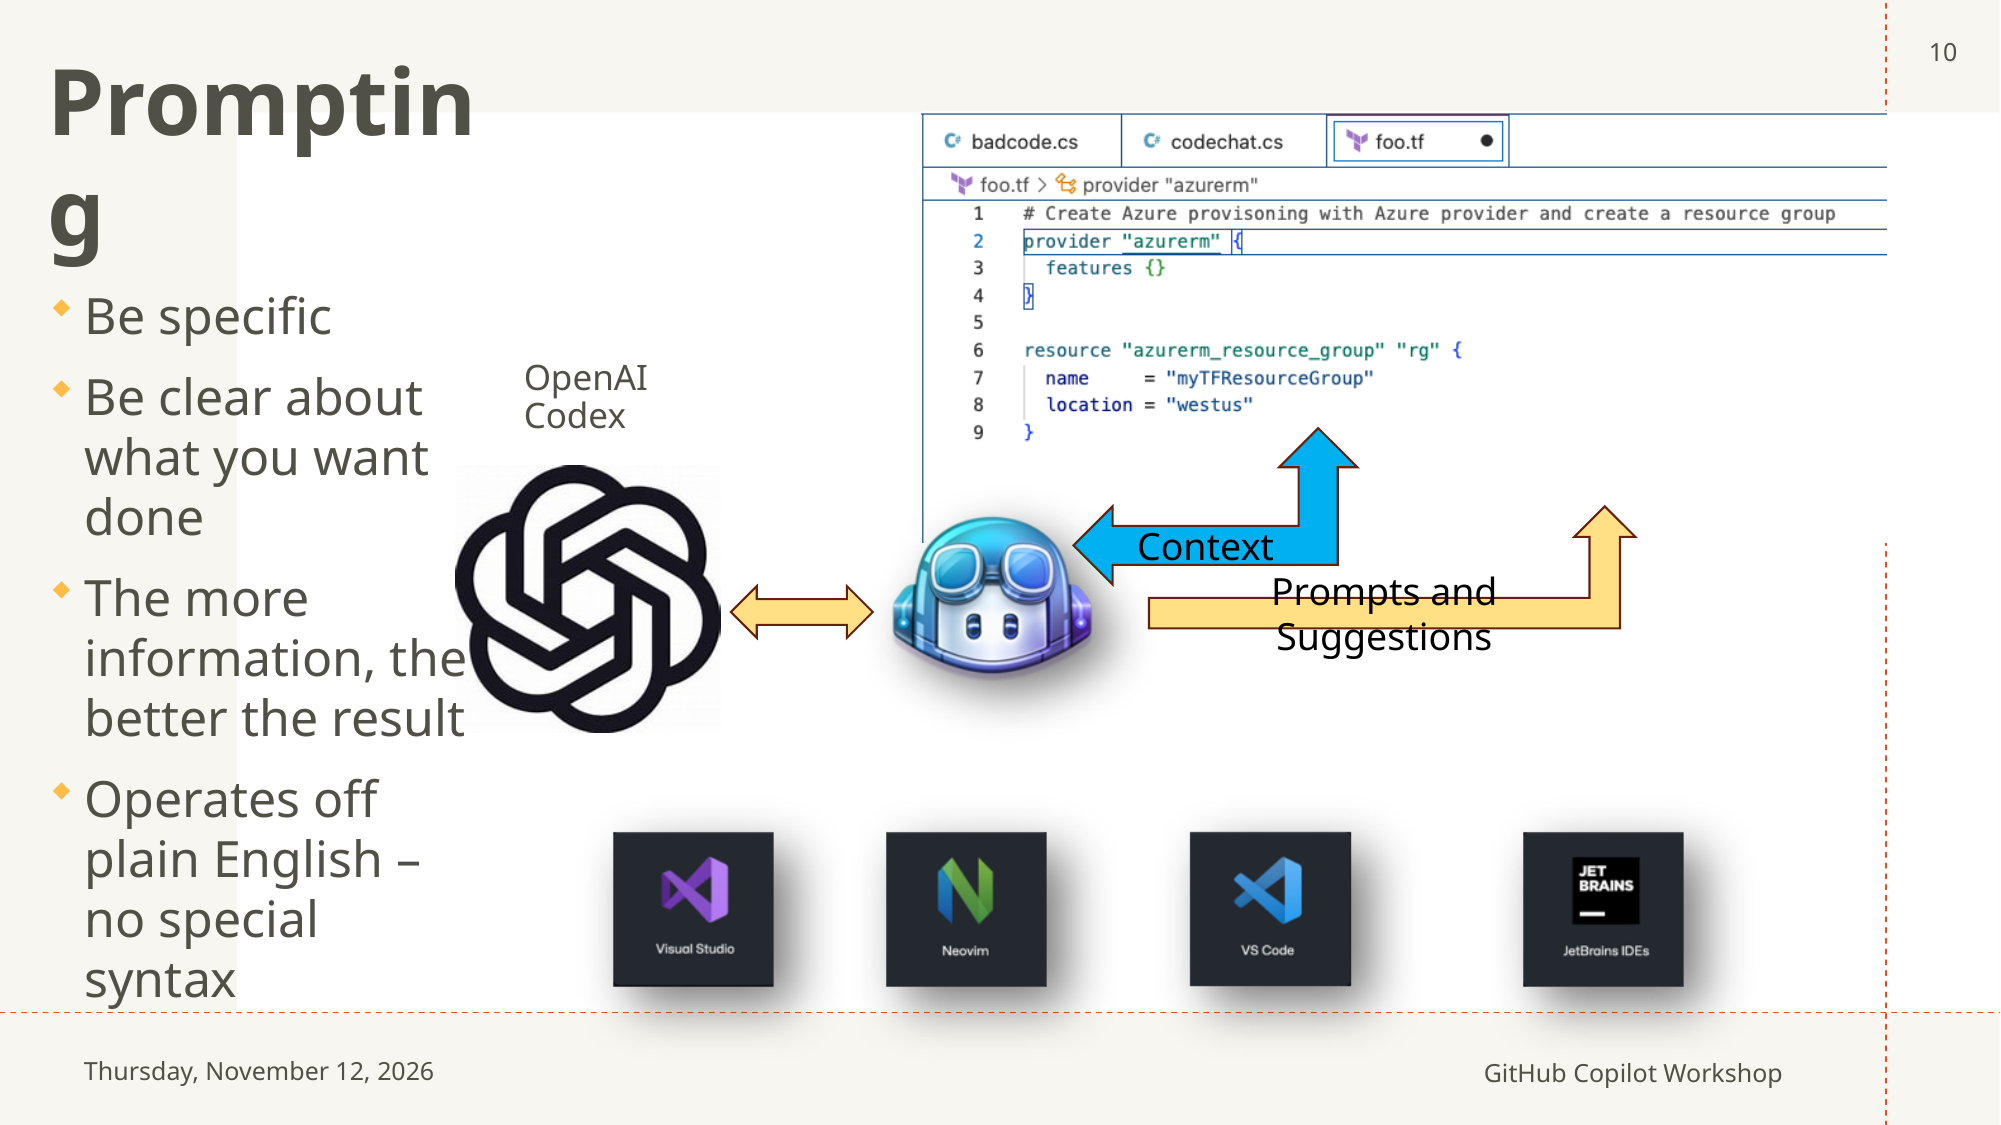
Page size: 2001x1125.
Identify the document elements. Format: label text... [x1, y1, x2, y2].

text_box [729, 583, 820, 641]
picture [455, 465, 721, 733]
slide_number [68, 1020, 519, 1125]
picture [1486, 795, 1760, 1063]
text_box Prompts and Suggestions [1199, 543, 1622, 630]
list Prompting Be specific Be clear about what you want done The more information, the better the result Operates off plain English – no special syntax [32, 36, 496, 929]
footer GitHub Copilot Workshop [618, 1020, 1799, 1125]
title OpenAI Codex [508, 341, 668, 455]
text_box Context [1199, 543, 1339, 566]
slide_number 10 [1886, 0, 2000, 110]
picture [576, 111, 1887, 1063]
